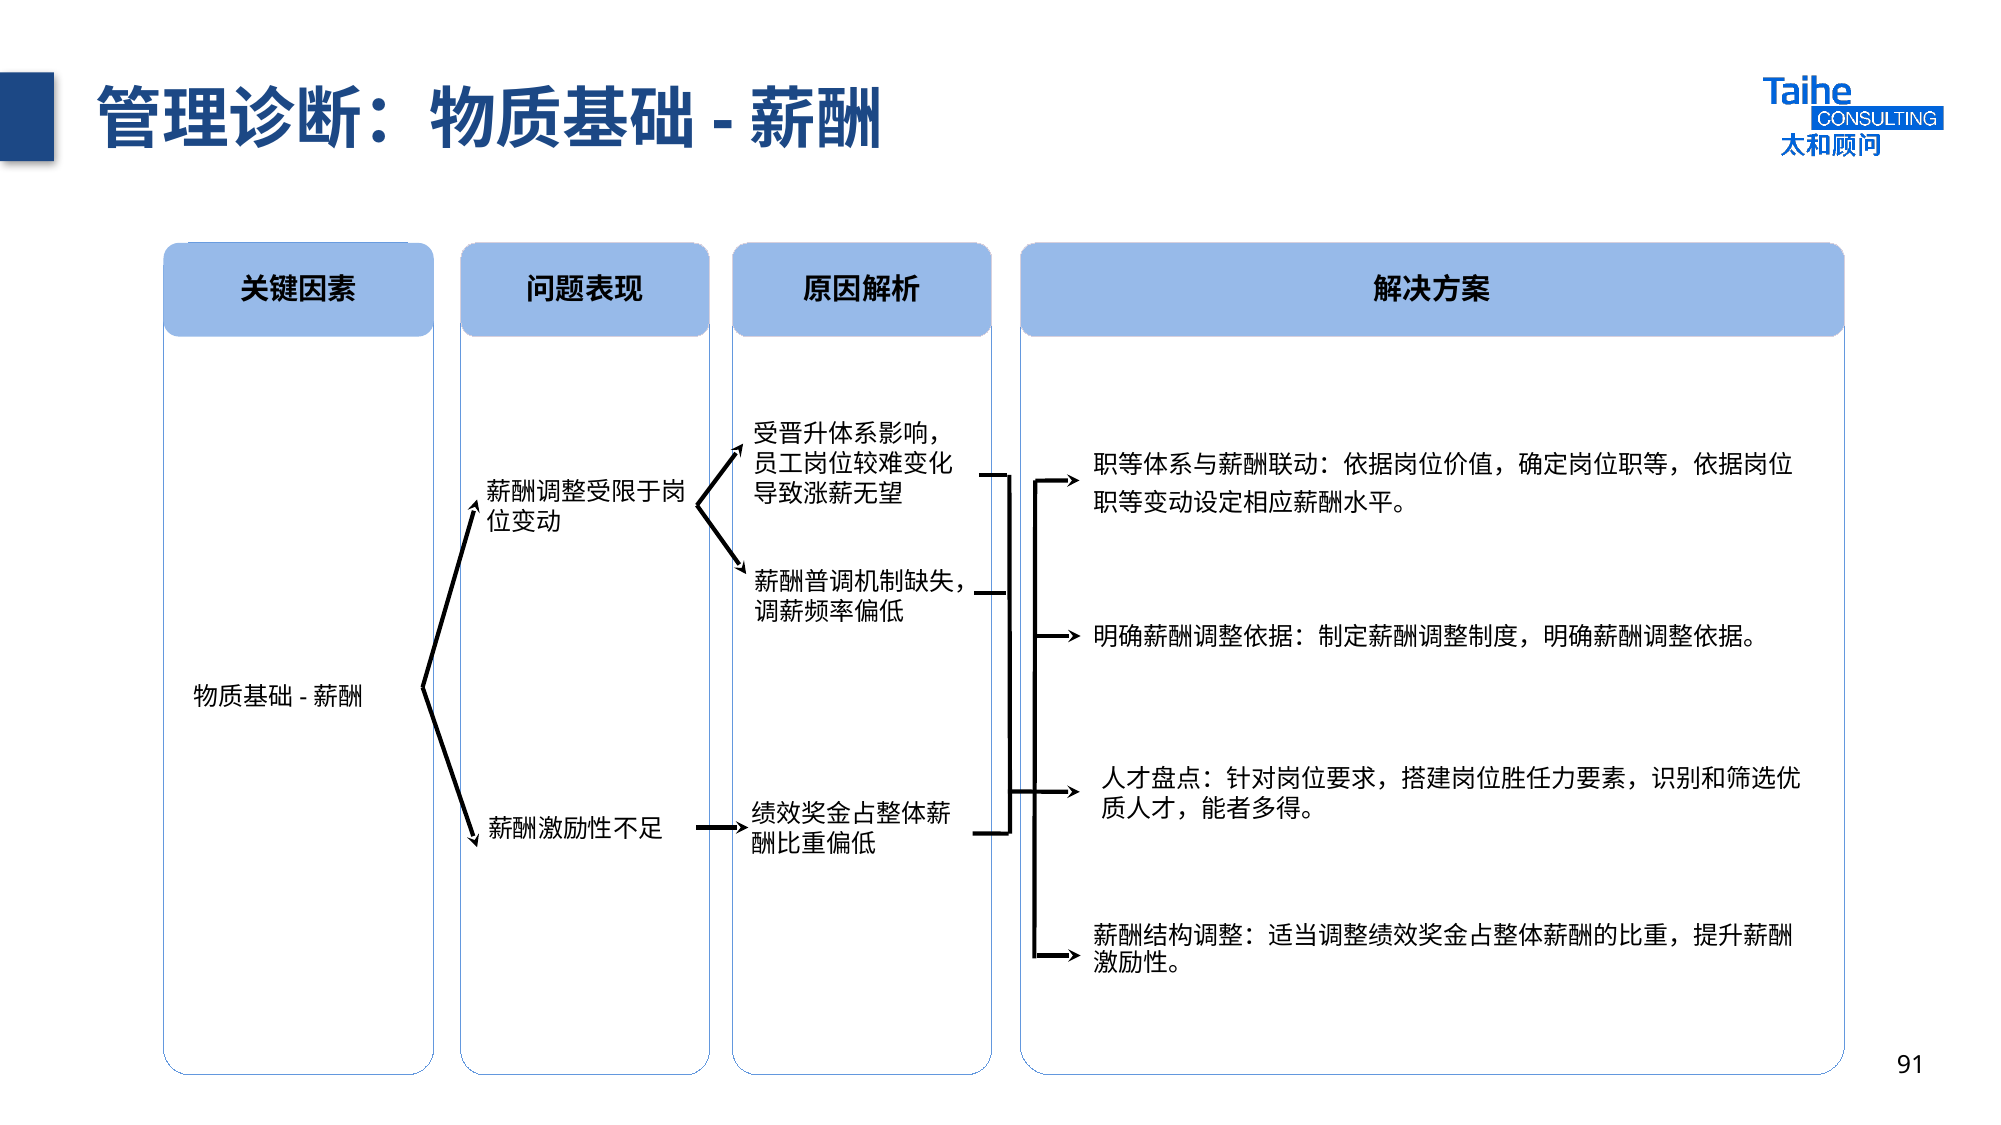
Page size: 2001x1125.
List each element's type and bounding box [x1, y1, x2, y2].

text_box [163, 242, 1845, 1075]
picture [1739, 52, 1967, 180]
slide_number [1862, 1041, 1960, 1102]
title [80, 80, 1157, 162]
